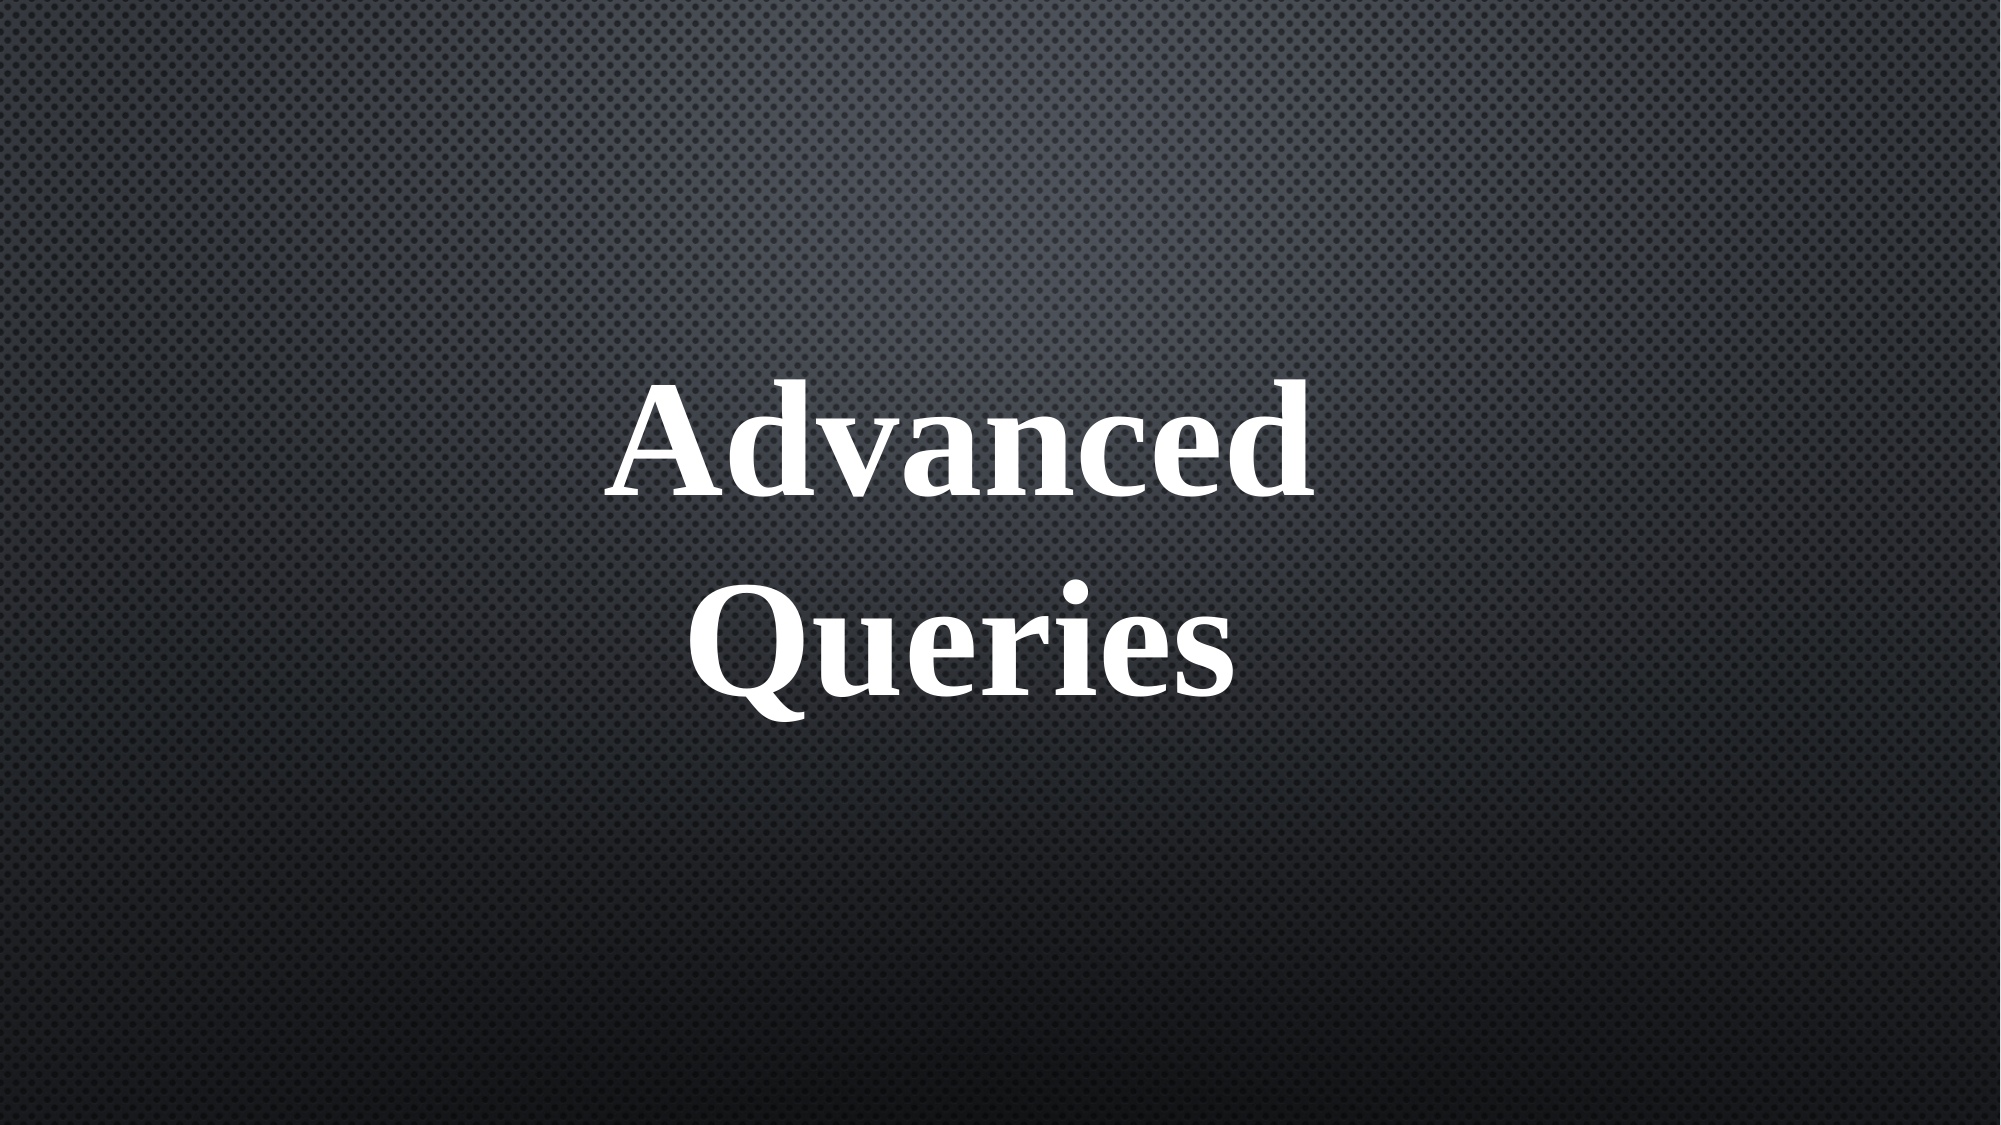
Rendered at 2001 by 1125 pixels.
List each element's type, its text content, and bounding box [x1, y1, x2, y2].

text_box Advanced Queries [395, 320, 1526, 736]
